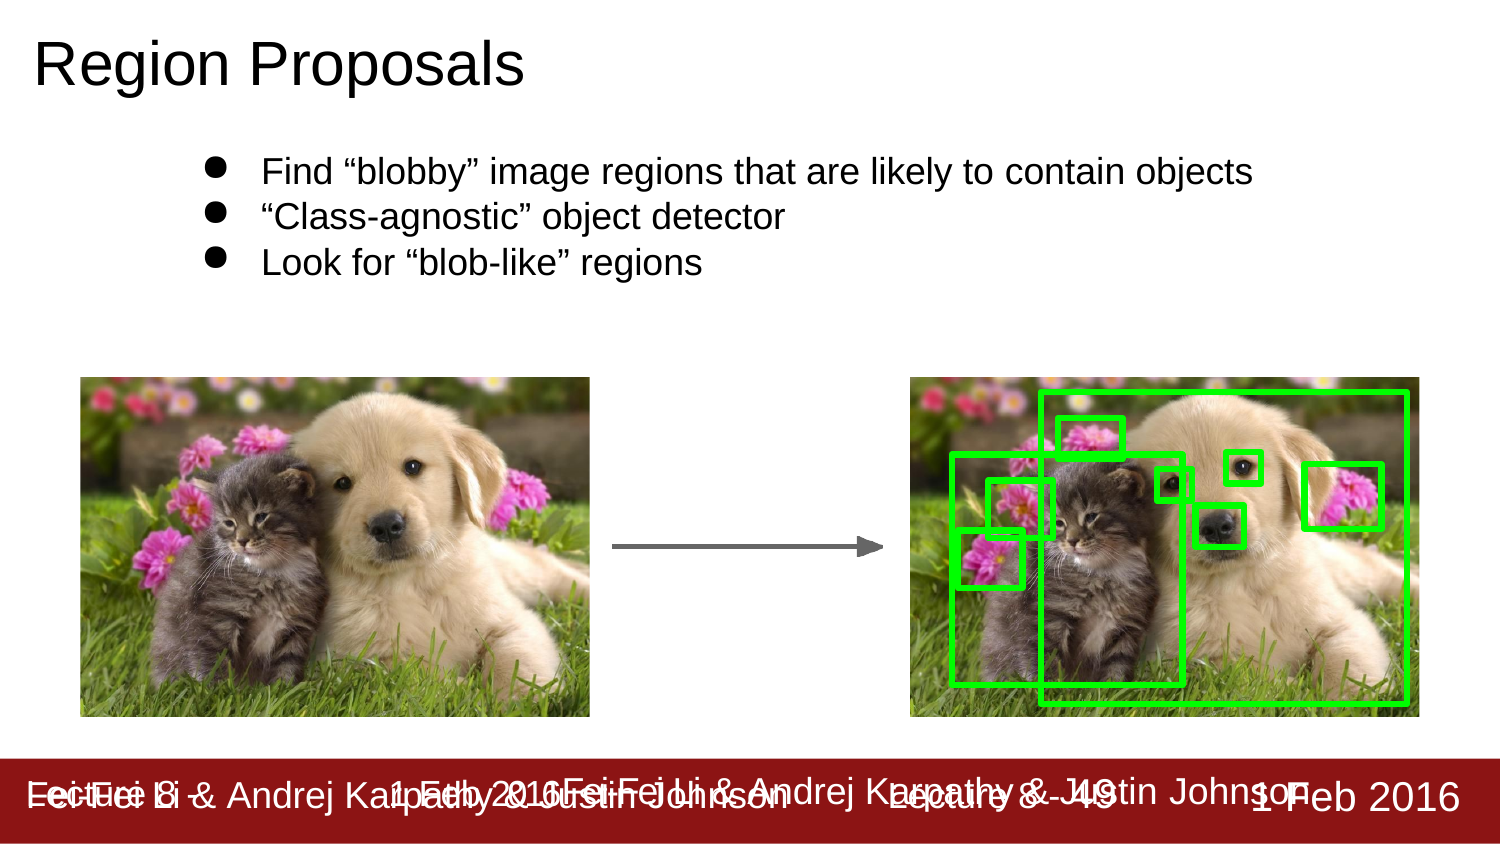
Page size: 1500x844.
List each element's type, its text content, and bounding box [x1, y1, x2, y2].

text_box Find “blobby” image regions that are likely to contain objects “Class-agnostic” object detector Look for “blob-like” regions [198, 144, 1261, 283]
text_box Lecture 8 - 1 Feb 2016Fei-Fei Li & Andrej Karpathy & Justin Johnson [1149, 773, 1248, 817]
slide_number Fei-Fei Li & Andrej Karpathy & Justin Johnson [23, 772, 794, 844]
footer 1 Feb 2016 [1248, 771, 1463, 844]
text_box [80, 377, 590, 717]
slide_number Lecture 8 - 49 [885, 771, 1149, 844]
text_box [612, 536, 884, 558]
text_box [909, 377, 1420, 717]
text_box Lecture 8 - 1 Feb 2016Fei-Fei Li & Andrej Karpathy & Justin Johnson [794, 773, 885, 817]
title Region Proposals [31, 20, 529, 164]
